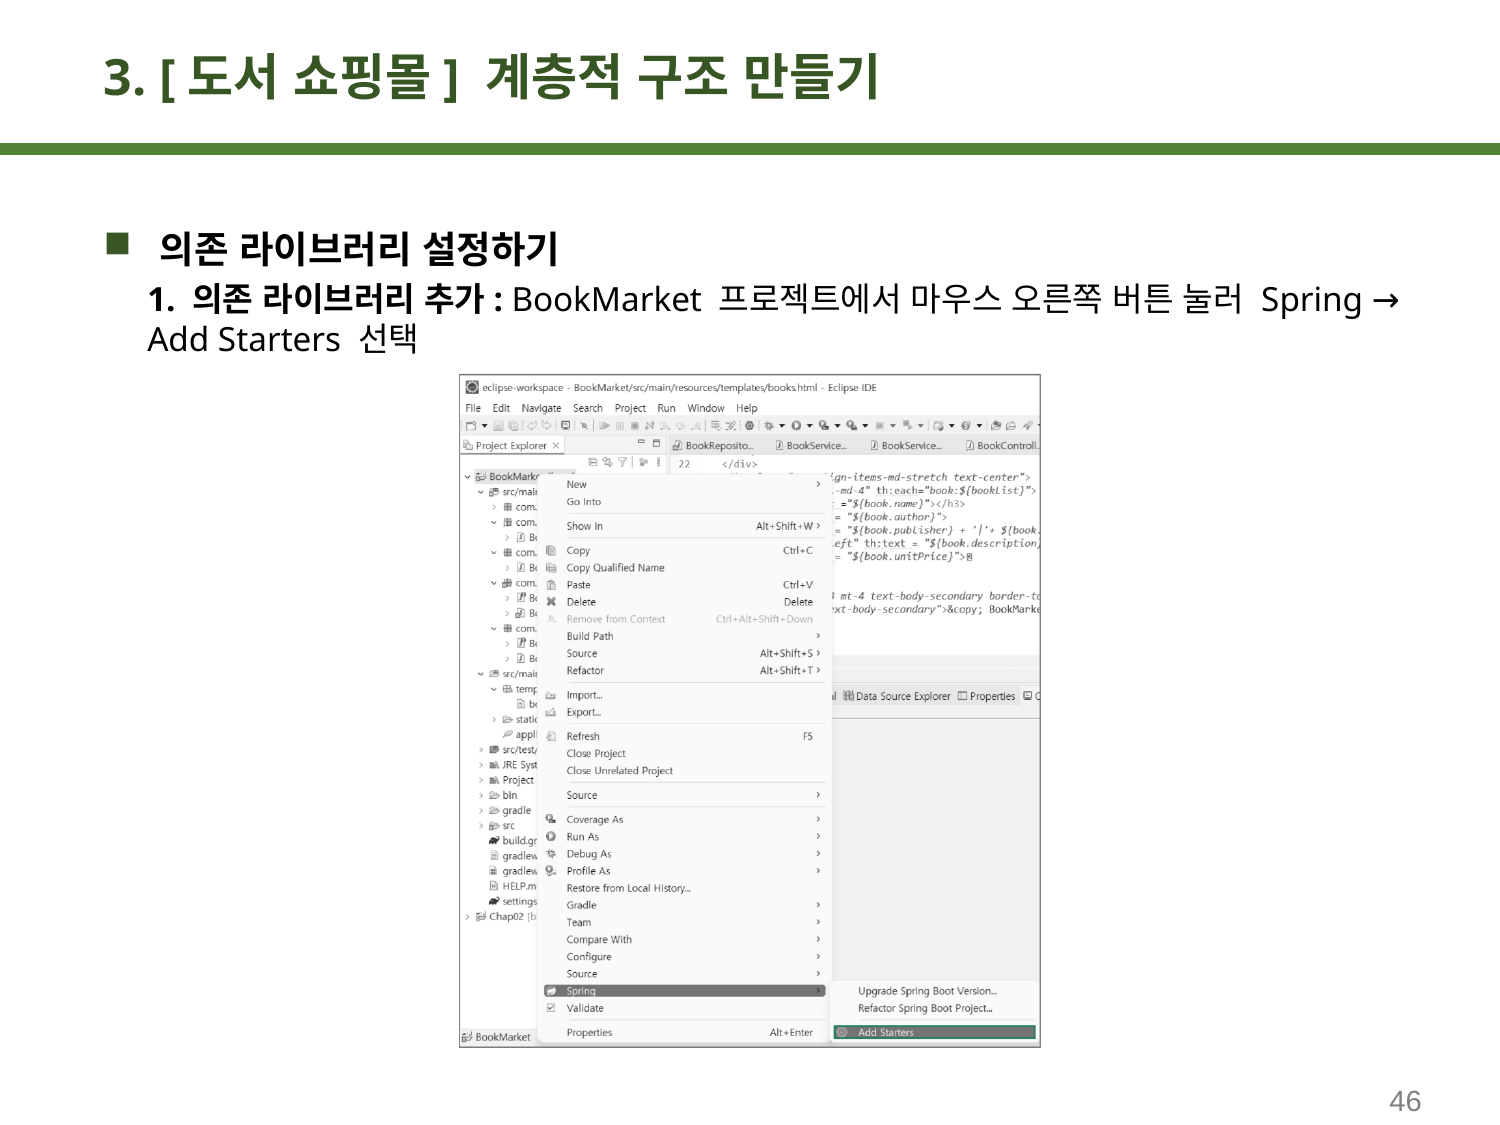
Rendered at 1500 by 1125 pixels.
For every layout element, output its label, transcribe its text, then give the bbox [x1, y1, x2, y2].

list 의존 라이브러리 설정하기 1. 의존 라이브러리 추가: BookMarket 프로젝트에서 마우스 오른쪽 버튼 눌러 Spring → Add Starters 선택 [88, 196, 1436, 1083]
title 3. [도서 쇼핑몰] 계층적 구조 만들기 [88, 30, 1211, 121]
picture [455, 369, 1045, 1053]
